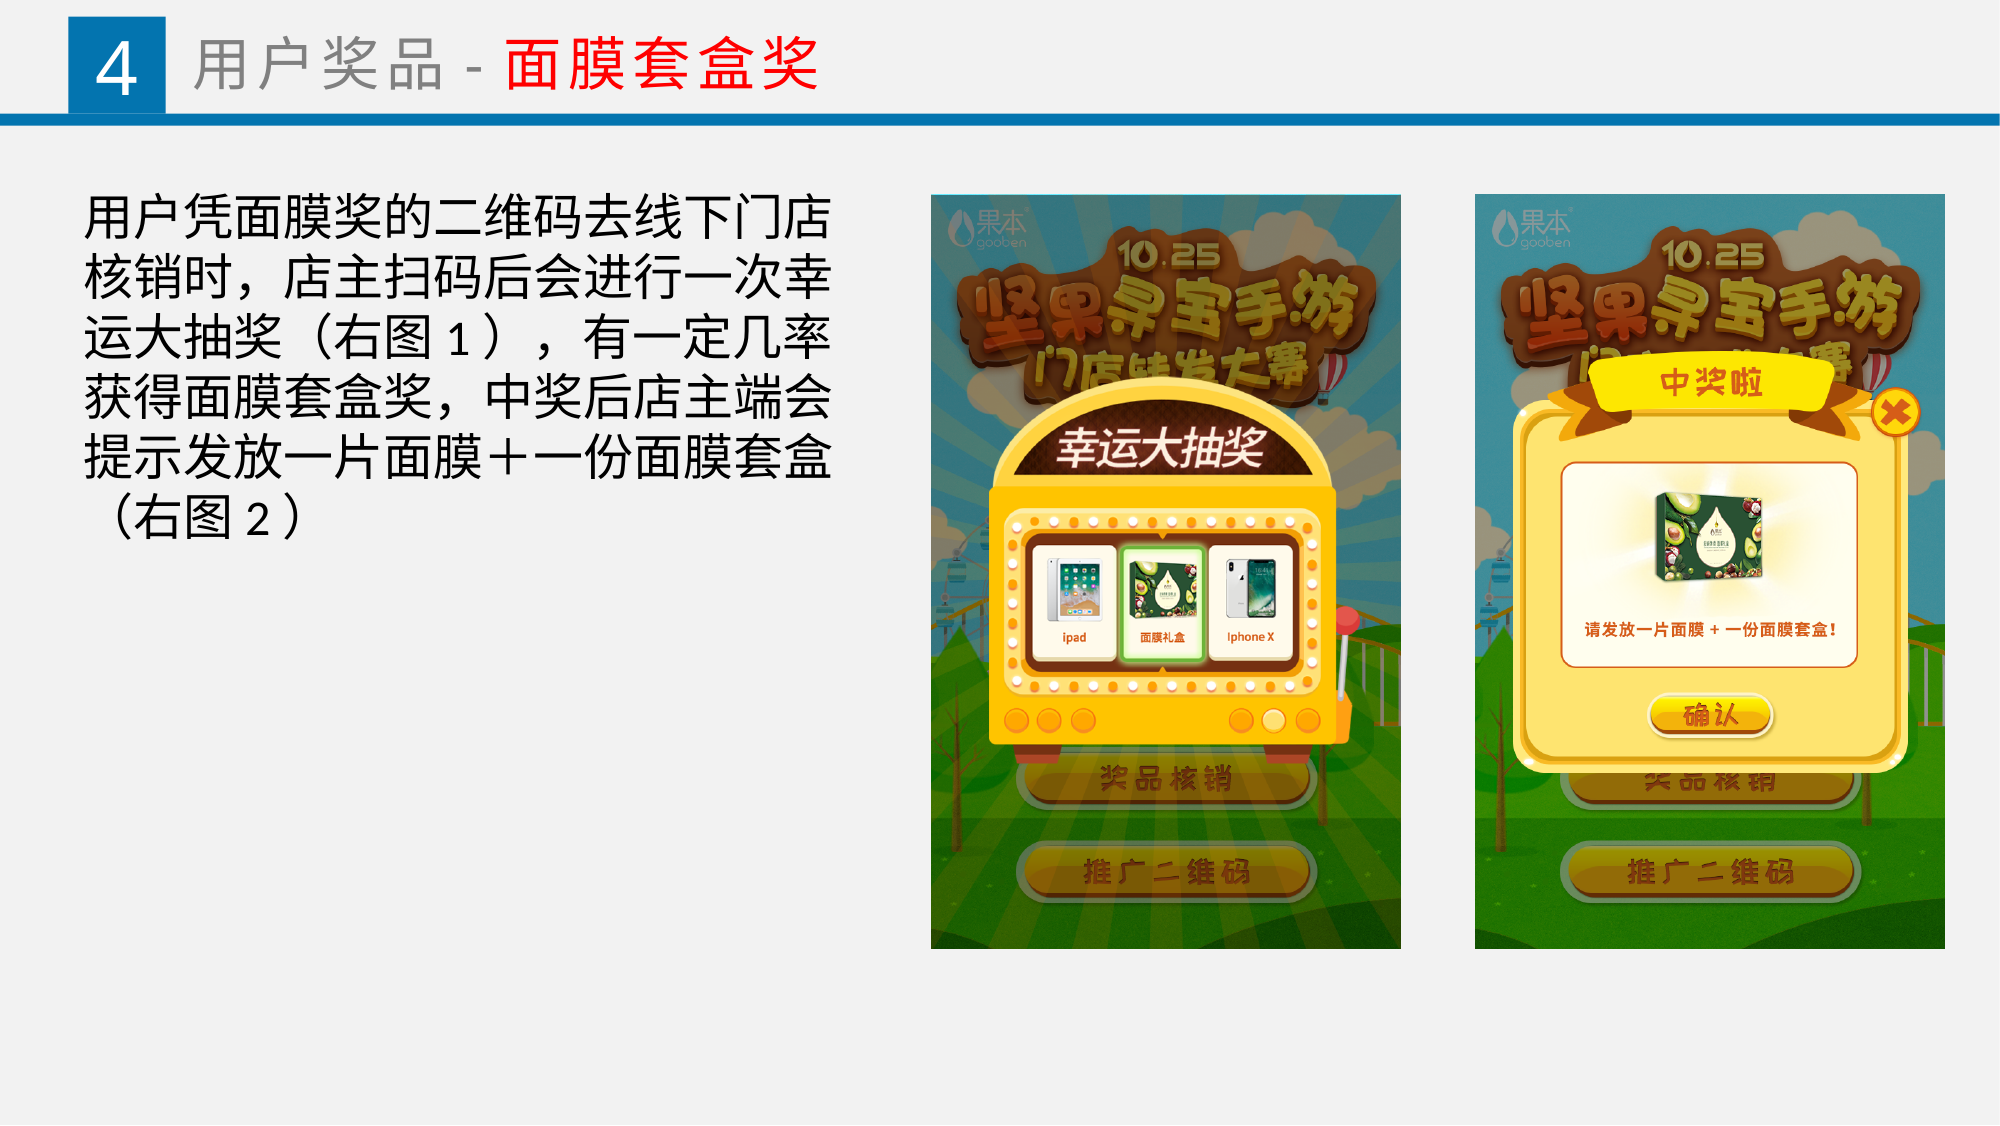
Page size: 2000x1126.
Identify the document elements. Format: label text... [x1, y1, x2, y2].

picture [1475, 194, 1946, 949]
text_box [0, 16, 2000, 126]
text_box 用户凭面膜奖的二维码去线下门店核销时，店主扫码后会进行一次幸运大抽奖（右图1），有一定几率获得面膜套盒奖，中奖后店主端会提示发放一片面膜＋一份面膜套盒（右图2） [68, 177, 857, 553]
picture [931, 194, 1401, 949]
